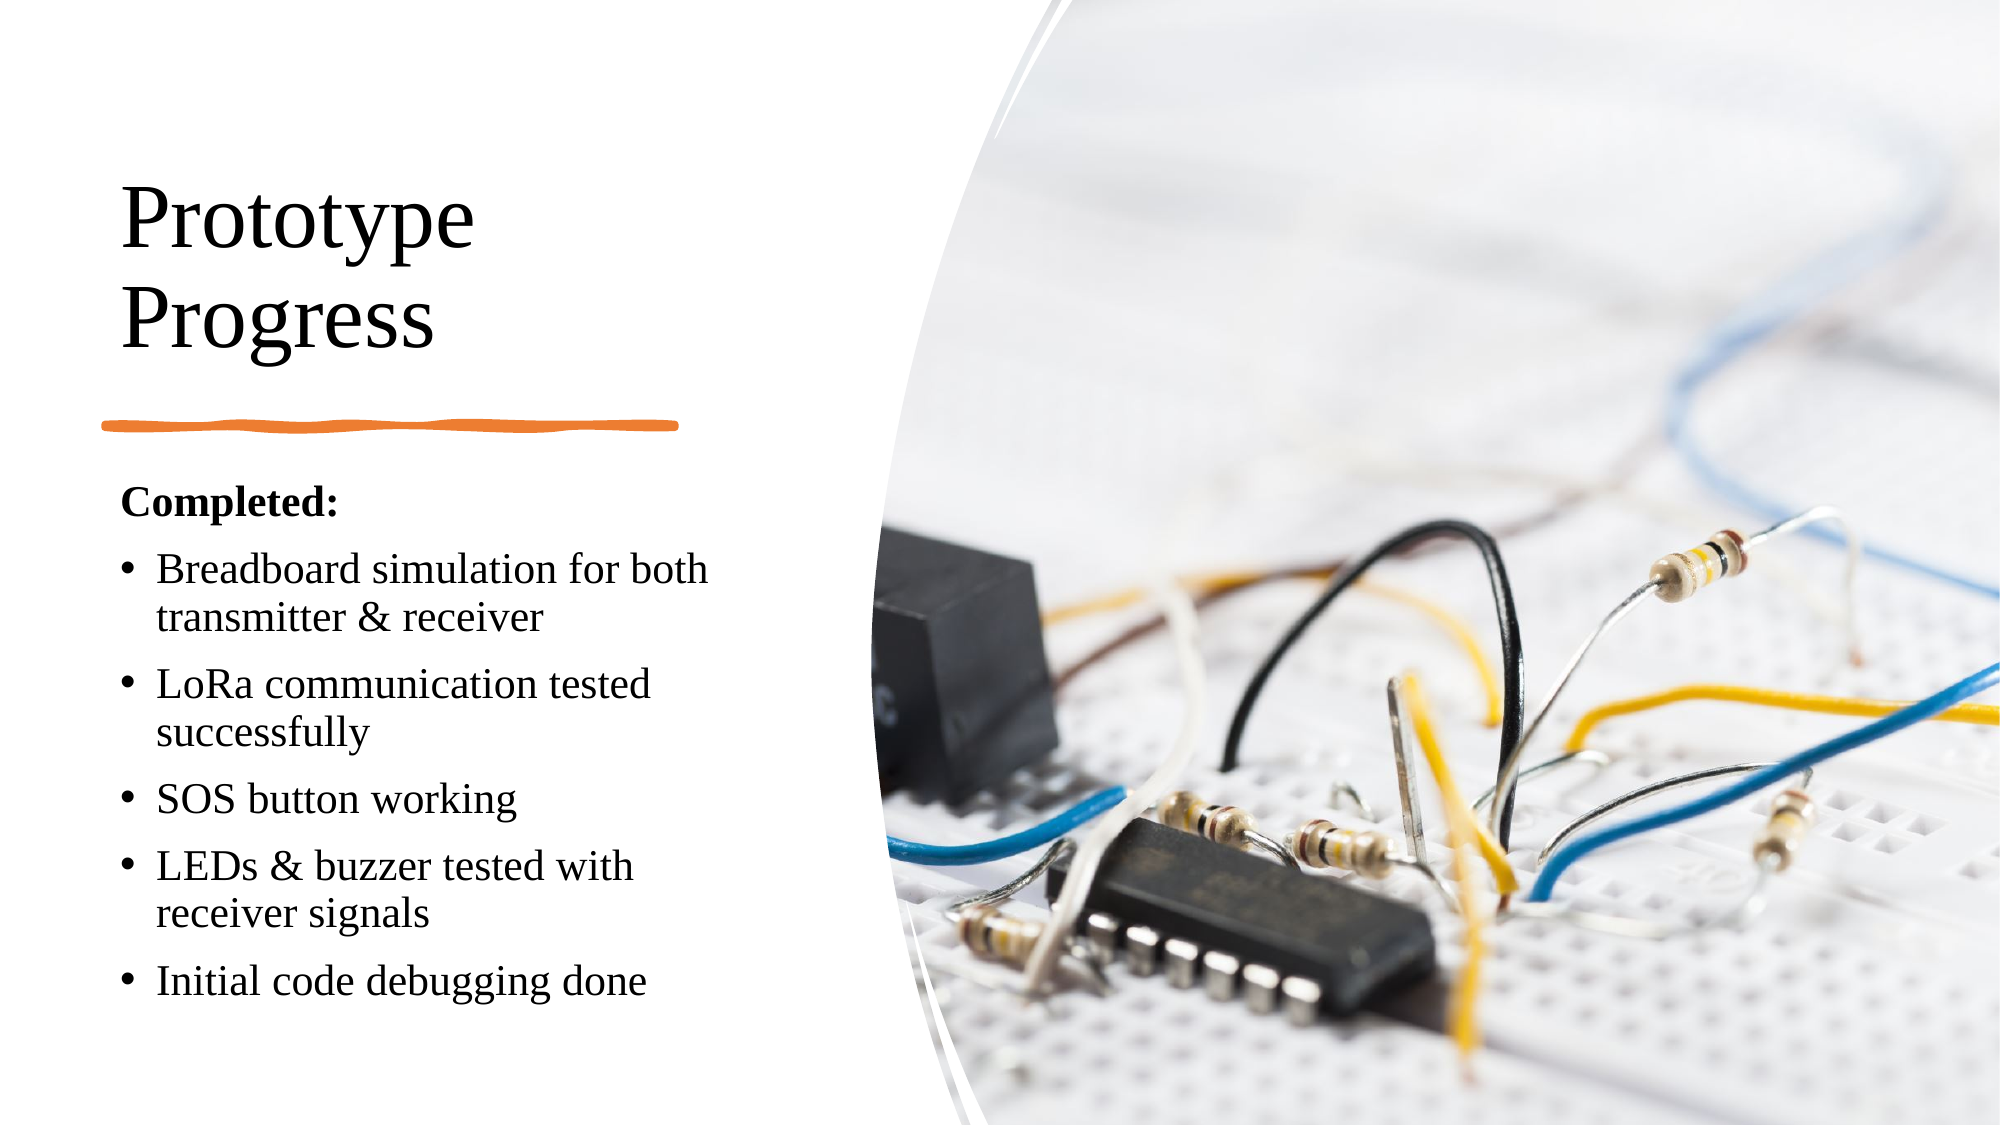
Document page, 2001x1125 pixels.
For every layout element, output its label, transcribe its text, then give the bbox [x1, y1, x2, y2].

title Prototype Progress [105, 53, 822, 375]
text_box [103, 421, 676, 431]
text_box [0, 0, 871, 1125]
picture [871, 0, 2000, 1125]
list Completed: Breadboard simulation for both transmitter & receiver LoRa communication tested successfully SOS button working LEDs & buzzer tested with receiver signals Initial code debugging done [105, 471, 802, 1016]
